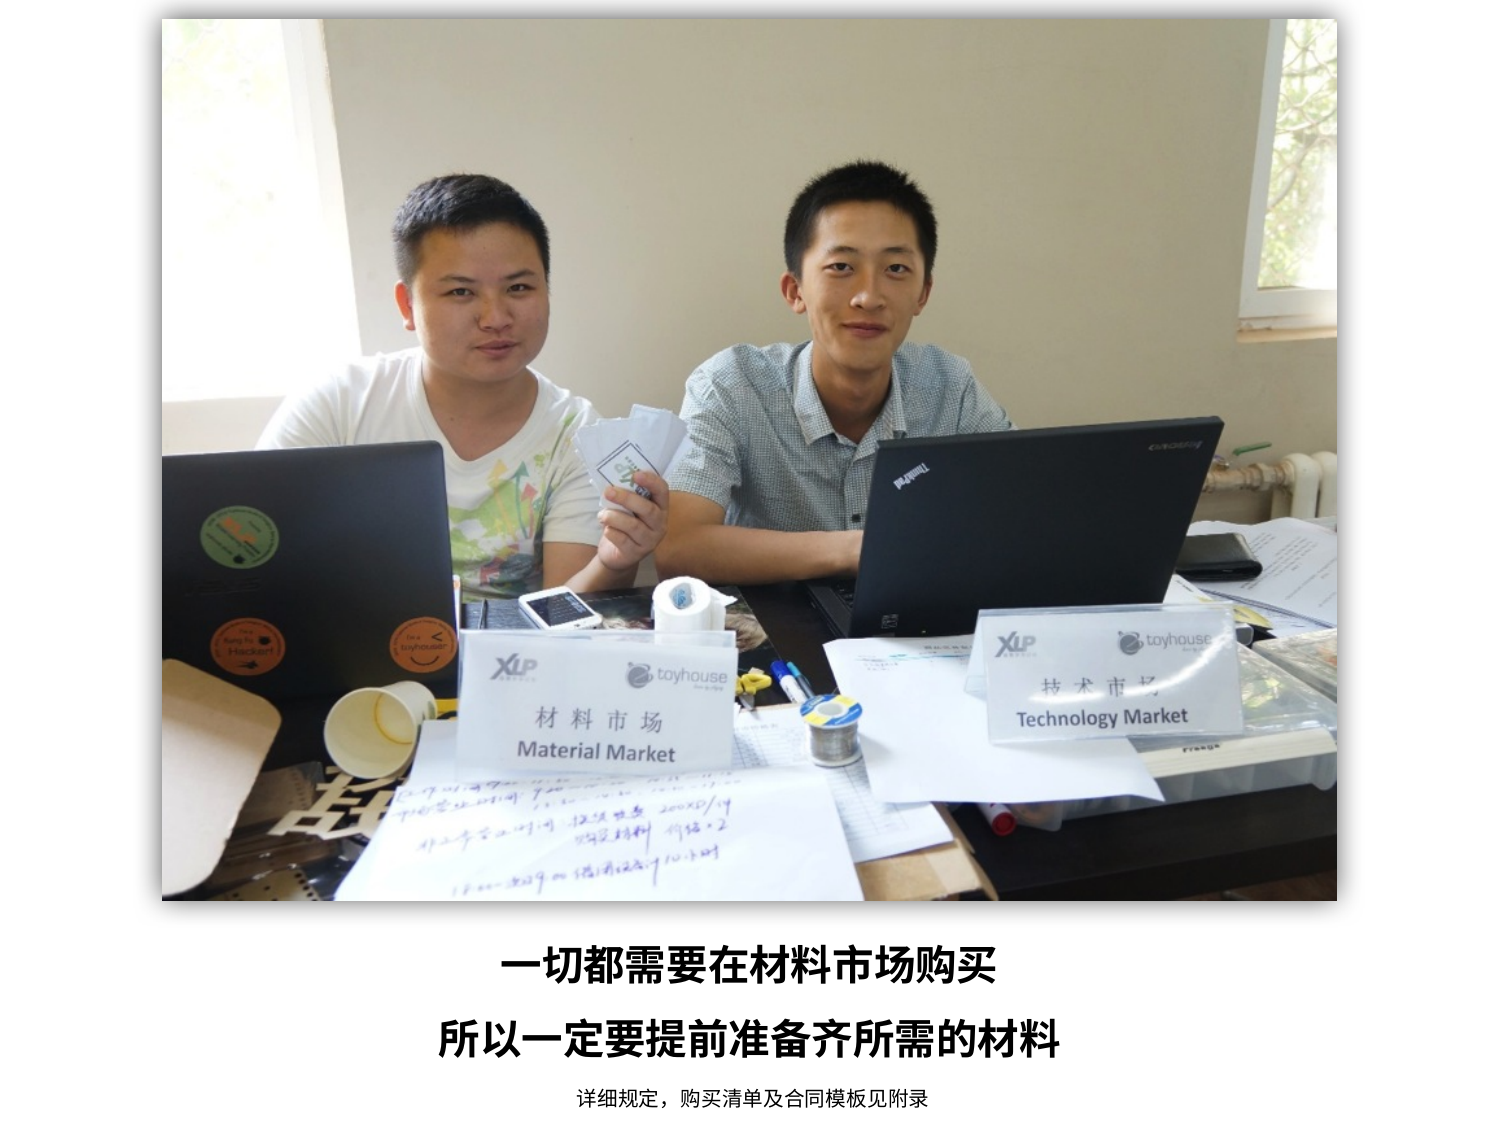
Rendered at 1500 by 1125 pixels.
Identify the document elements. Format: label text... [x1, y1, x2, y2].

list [162, 18, 1337, 901]
text_box 详细规定，购买清单及合同模板见附录 [562, 1078, 945, 1119]
text_box 一切都需要在材料市场购买 所以一定要提前准备齐所需的材料 [423, 906, 1076, 1121]
